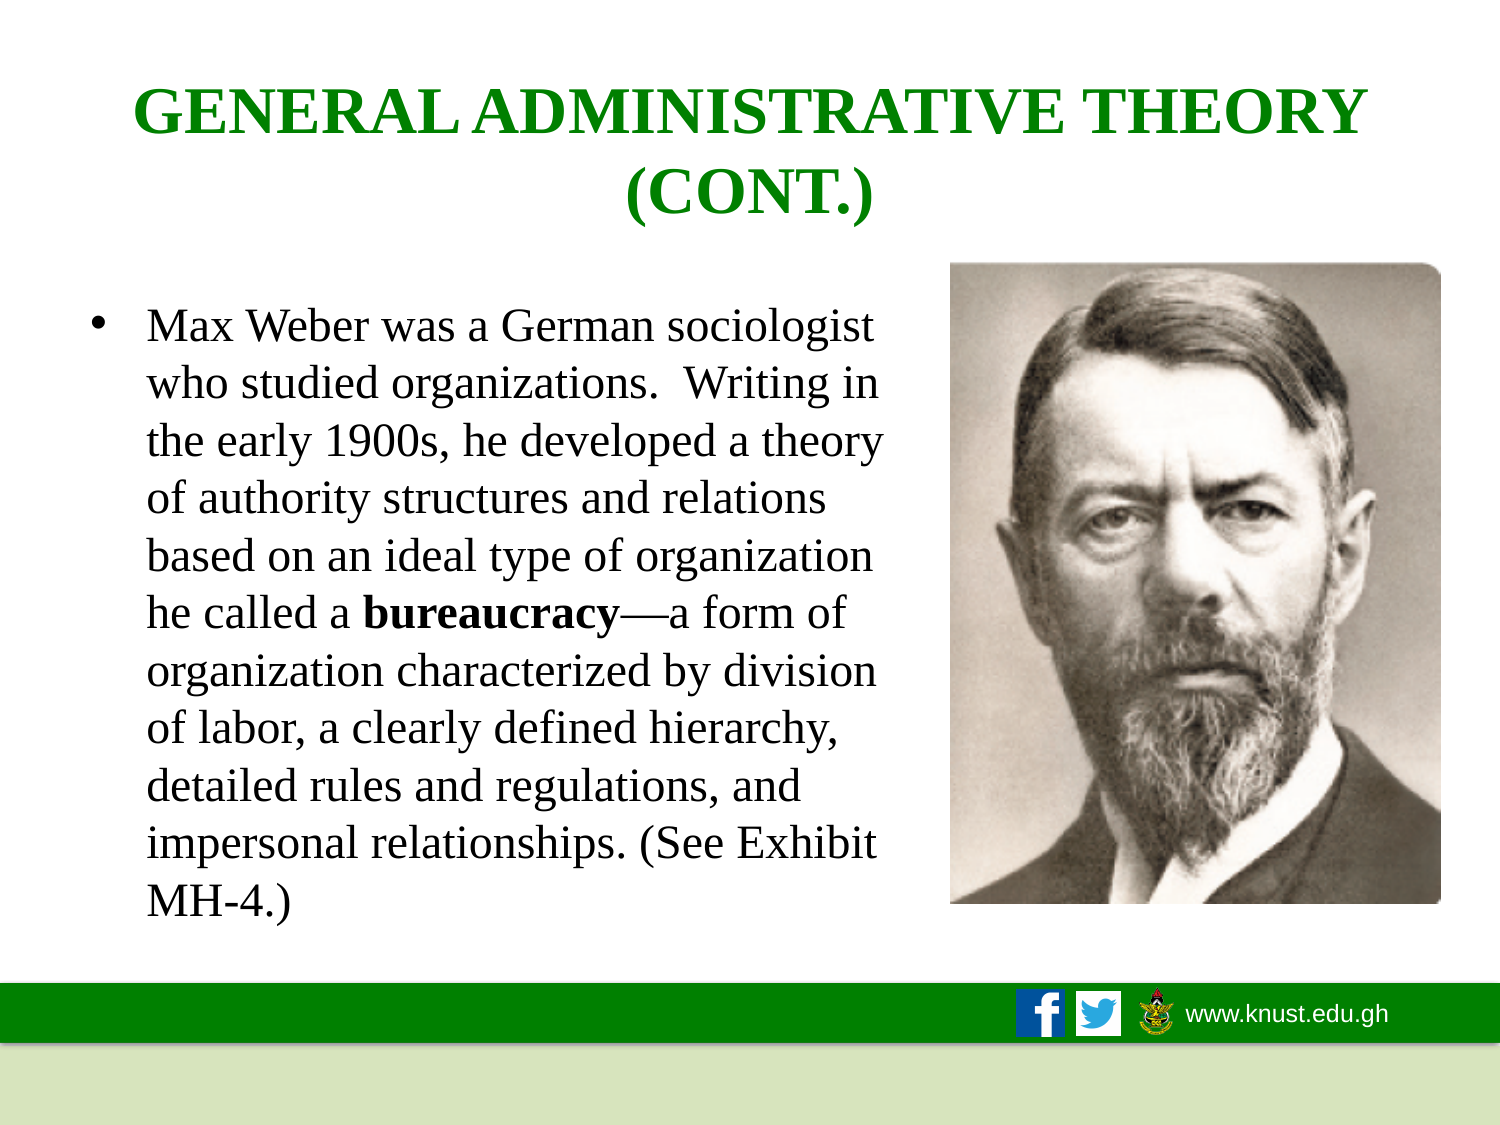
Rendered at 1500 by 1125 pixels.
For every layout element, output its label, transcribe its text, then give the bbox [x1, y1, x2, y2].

picture [949, 259, 1441, 904]
picture [1016, 989, 1065, 1037]
picture [1139, 987, 1174, 1035]
title GENERAL ADMINISTRATIVE THEORY (CONT.) [103, 59, 1397, 278]
list Max Weber was a German sociologist who studied organizations. Writing in the early 1900s, he developed a theory of authority structures and relations based on an ideal type of organization he called a bureaucracy—a form of organization characterized by division of labor, a clearly defined hierarchy, detailed rules and regulations, and impersonal relationships. (See Exhibit MH-4.) [75, 286, 906, 945]
picture [1076, 991, 1121, 1036]
